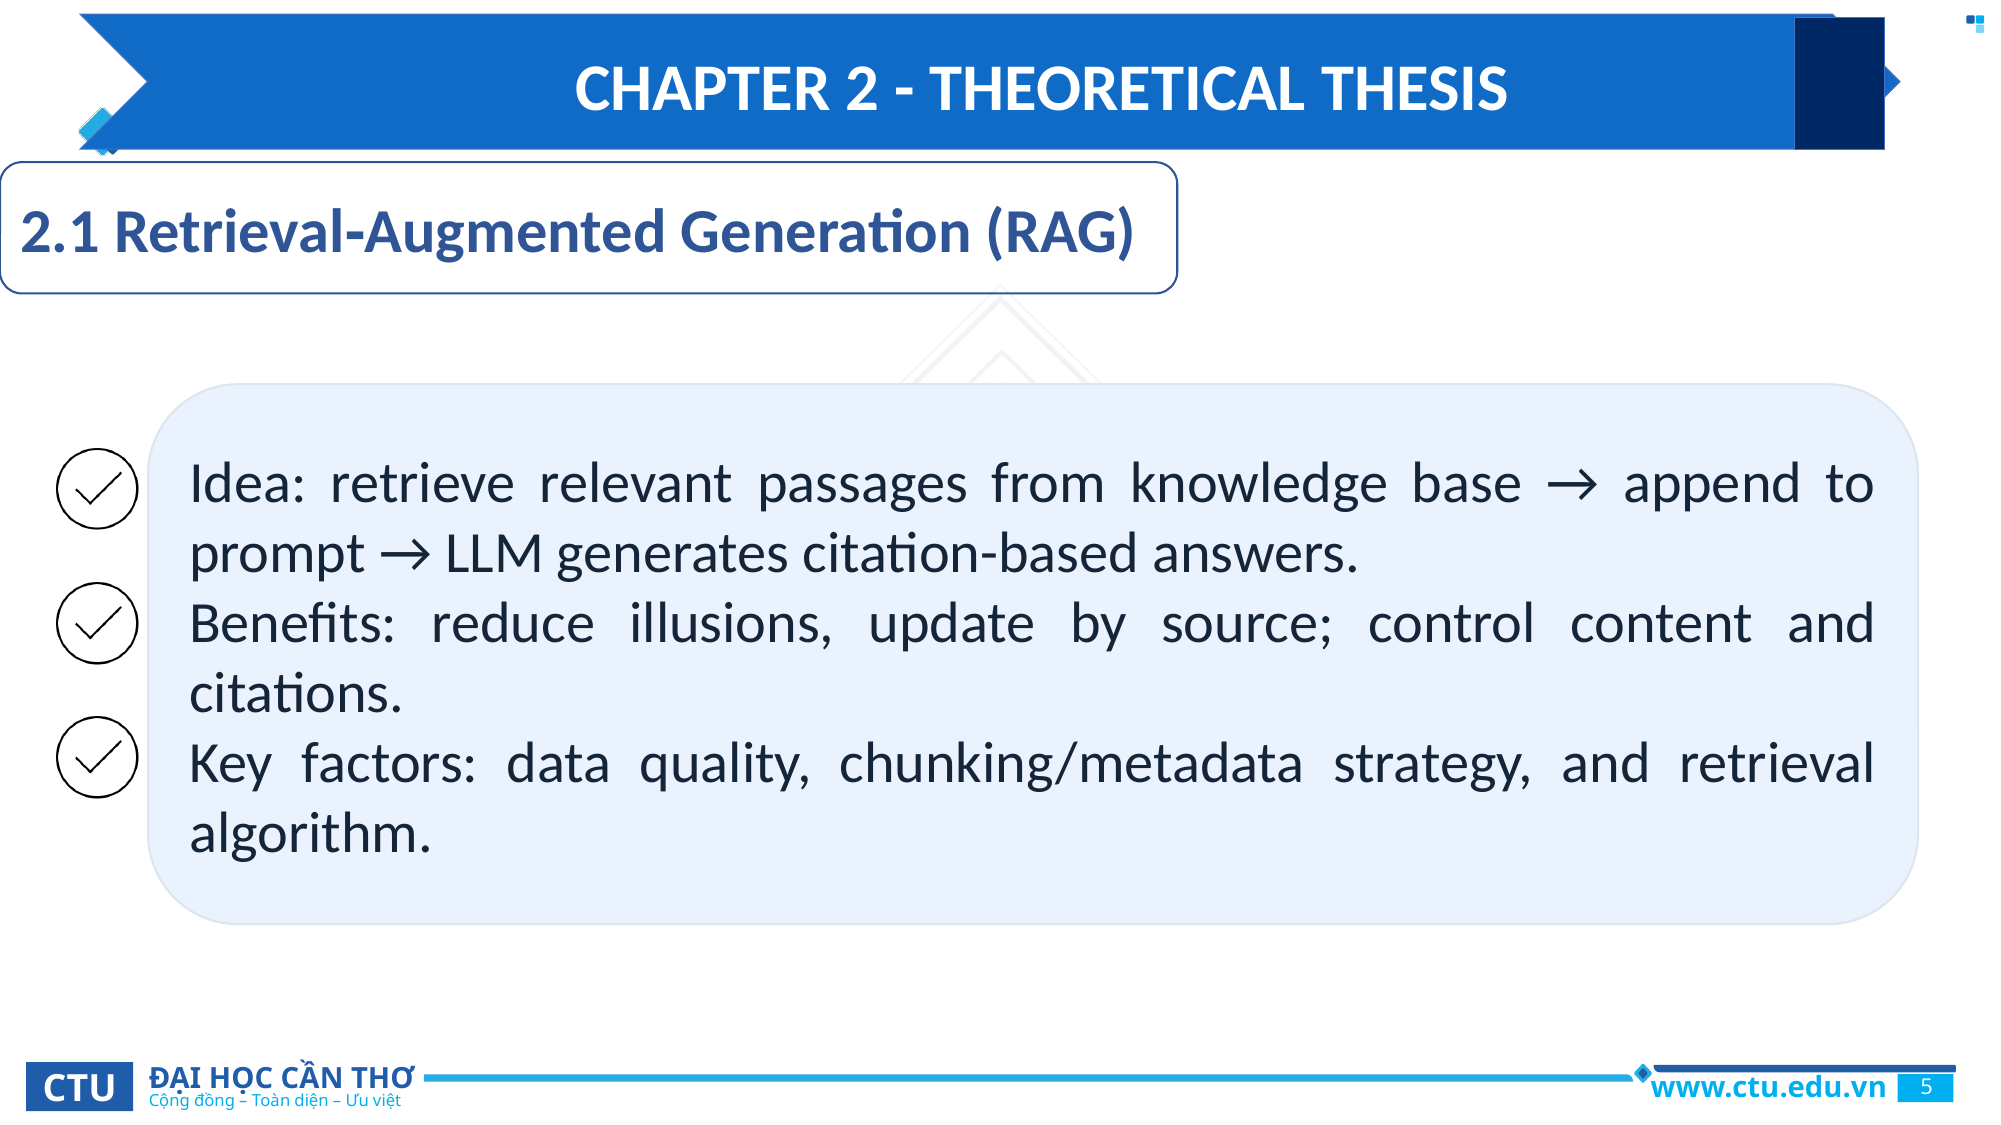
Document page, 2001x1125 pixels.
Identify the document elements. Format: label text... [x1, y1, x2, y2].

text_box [79, 14, 1901, 150]
picture [78, 150, 127, 156]
picture [45, 705, 149, 809]
picture [45, 571, 149, 675]
picture [45, 437, 149, 540]
text_box [0, 161, 1179, 295]
text_box 2.1 Retrieval‑Augmented Generation (RAG) [5, 182, 1153, 273]
text_box Idea: retrieve relevant passages from knowledge base → append to prompt → LLM generates citation-based answers. Benefits: reduce illusions, update by source; control content and citations. Key factors: data quality, chunking/metadata strategy, and retrieval algorithm. [147, 383, 1919, 925]
